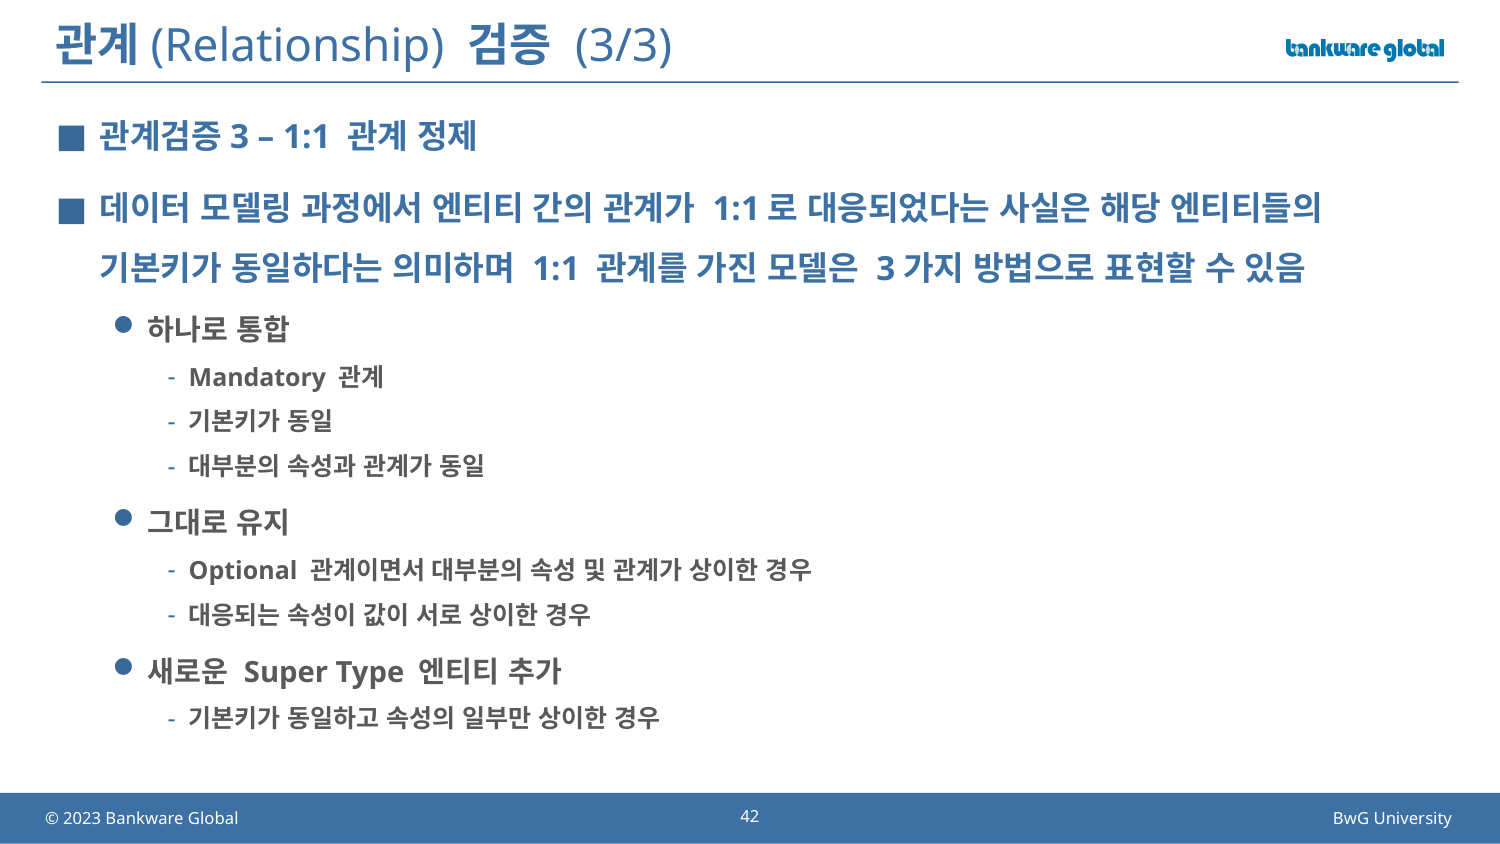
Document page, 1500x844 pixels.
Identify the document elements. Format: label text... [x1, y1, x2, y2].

list 관계검증3 – 1:1 관계 정제 데이터 모델링 과정에서 엔티티 간의 관계가 1:1로 대응되었다는 사실은 해당 엔티티들의 기본키가 동일하다는 의미하며 1:1 관계를 가진 모델은 3가지 방법으로 표현할 수 있음 하나로 통합 Mandatory 관계 기본키가 동일 대부분의 속성과 관계가 동일 그대로 유지 Optional 관계이면서 대부분의 속성 및 관계가 상이한 경우 대응되는 속성이 값이 서로 상이한 경우 새로운 Super Type 엔티티 추가 기본키가 동일하고 속성의 일부만 상이한 경우 [40, 87, 1459, 785]
title 관계(Relationship) 검증 (3/3) [40, 17, 1459, 77]
slide_number 42 [717, 799, 783, 836]
